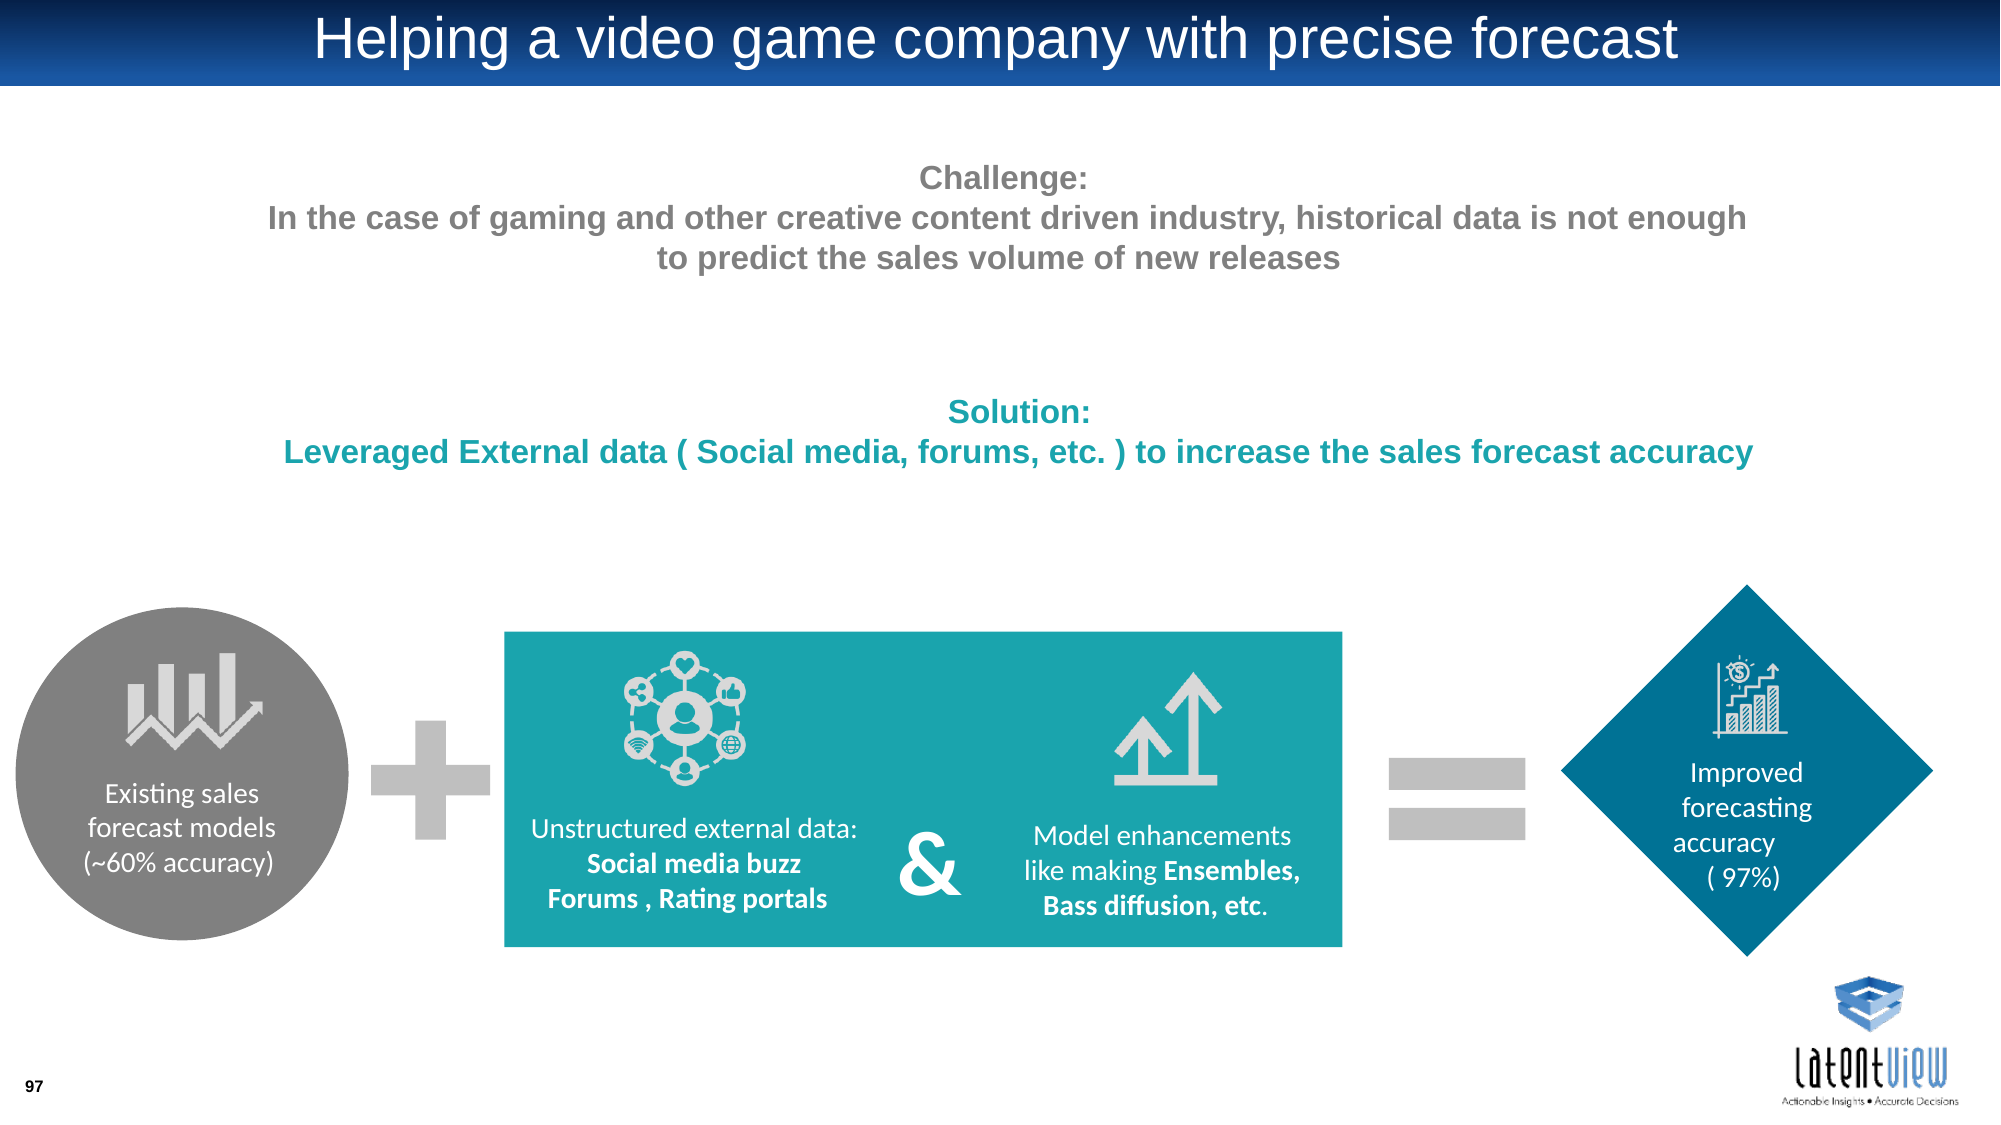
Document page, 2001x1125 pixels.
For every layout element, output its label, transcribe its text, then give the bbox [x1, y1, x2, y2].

picture [115, 623, 272, 780]
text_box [1388, 757, 1526, 841]
text_box Improved forecasting accuracy ( 97%) [1559, 582, 1935, 959]
text_box & [882, 796, 978, 922]
text_box [503, 631, 1343, 948]
picture [1092, 655, 1239, 802]
text_box Model enhancements like making Ensembles, Bass diffusion, etc. [1001, 808, 1324, 929]
picture [608, 642, 761, 794]
text_box Solution: Leveraged External data ( Social media, forums, etc. ) to increase the sales forecast accuracy [260, 380, 1789, 480]
picture [1730, 662, 1749, 682]
text_box [370, 720, 491, 841]
picture [1754, 959, 1988, 1125]
picture [1727, 664, 1778, 706]
picture [1713, 664, 1787, 738]
text_box Unstructured external data: Social media buzz Forums , Rating portals [499, 801, 882, 922]
title Helping a video game company with precise forecast [77, 6, 1934, 74]
text_box Existing sales forecast models (~60% accuracy) [14, 606, 350, 942]
text_box Challenge: In the case of gaming and other creative content driven industry, historical data is not enough to predict the sales volume of new releases [244, 166, 1773, 267]
